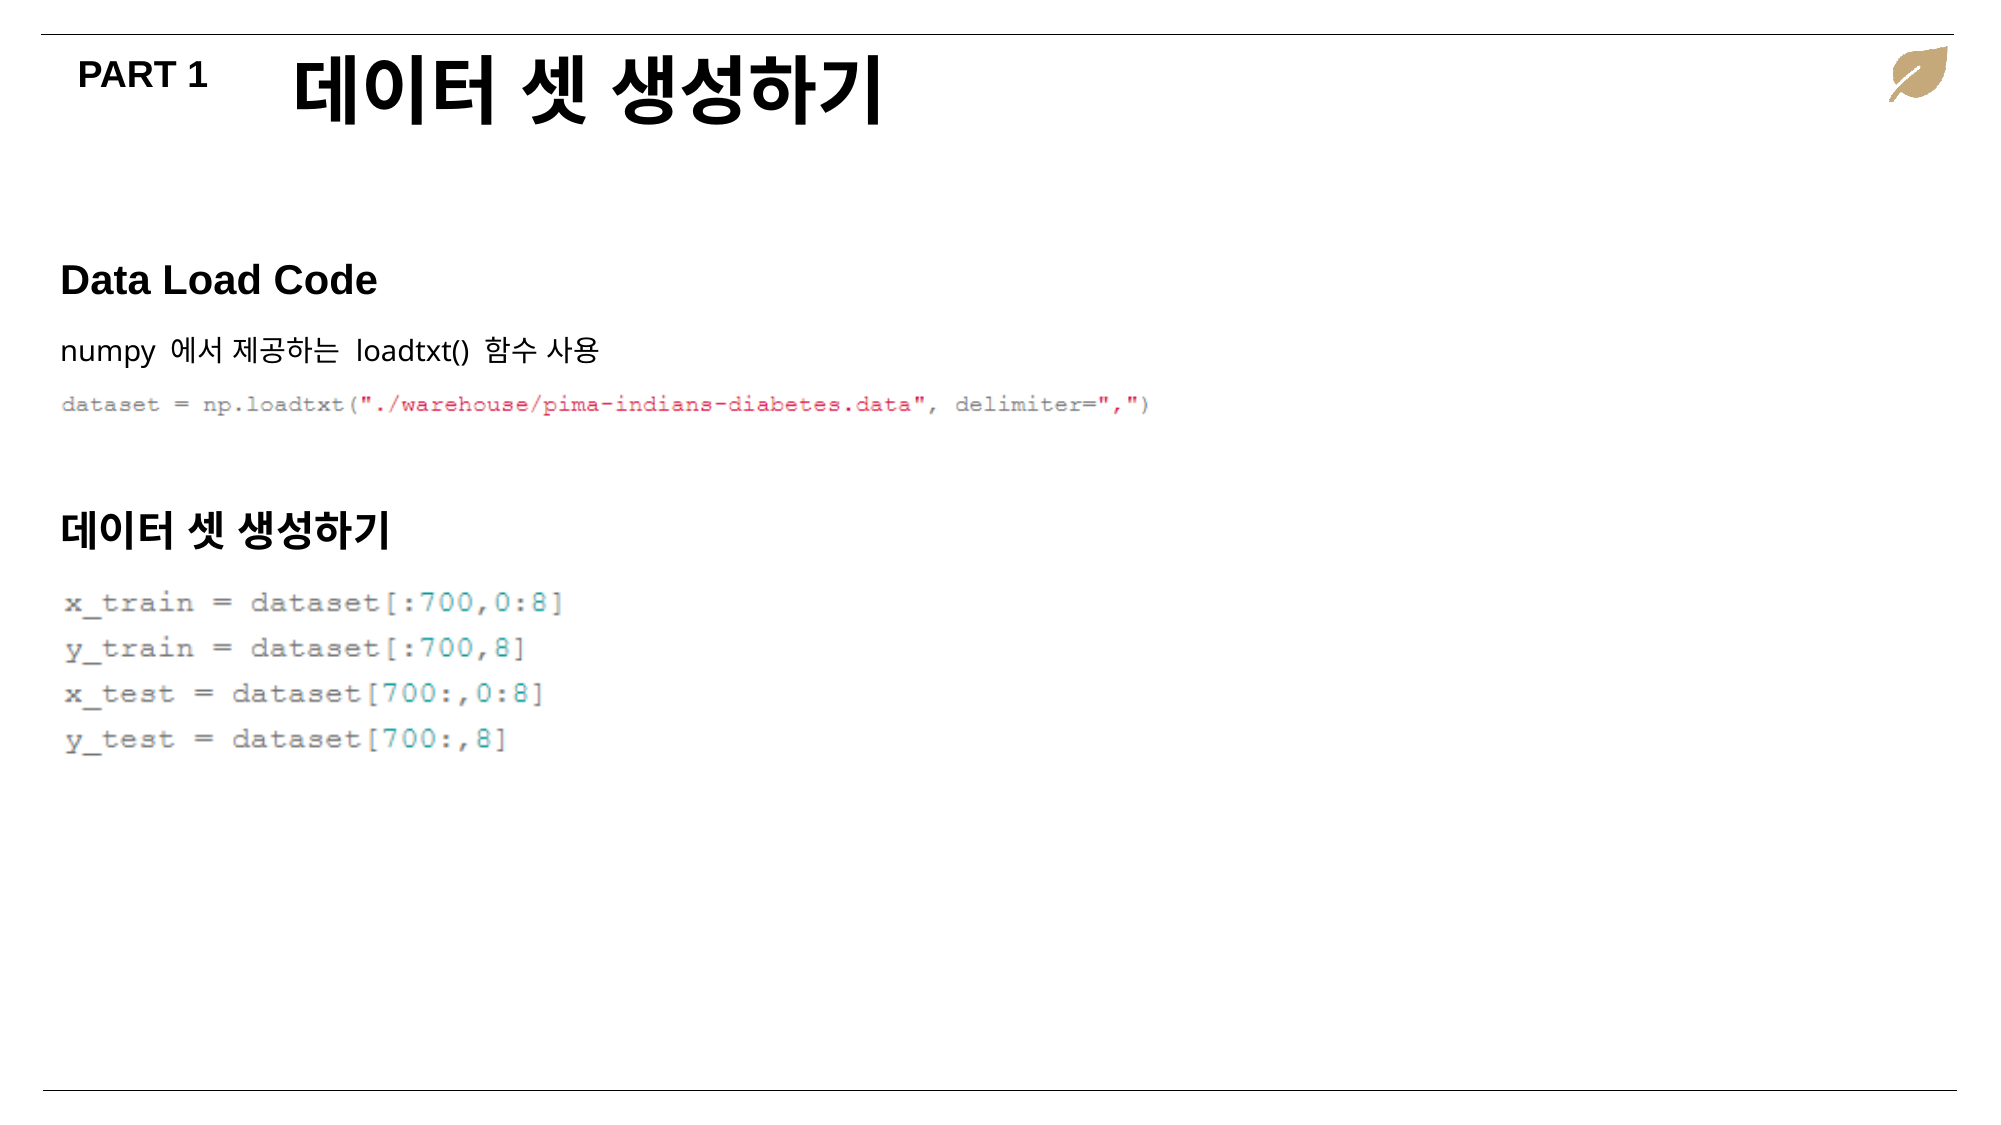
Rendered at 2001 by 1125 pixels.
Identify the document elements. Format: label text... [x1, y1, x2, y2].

text_box Data Load Code [45, 245, 472, 310]
text_box PART 1 [62, 42, 224, 103]
text_box 데이터 셋 생성하기 [278, 36, 902, 142]
text_box numpy 에서 제공하는 loadtxt() 함수 사용 [45, 325, 650, 375]
picture [1878, 34, 1957, 113]
text_box 데이터 셋 생성하기 [45, 497, 472, 562]
picture [53, 381, 1160, 427]
picture [45, 562, 596, 785]
